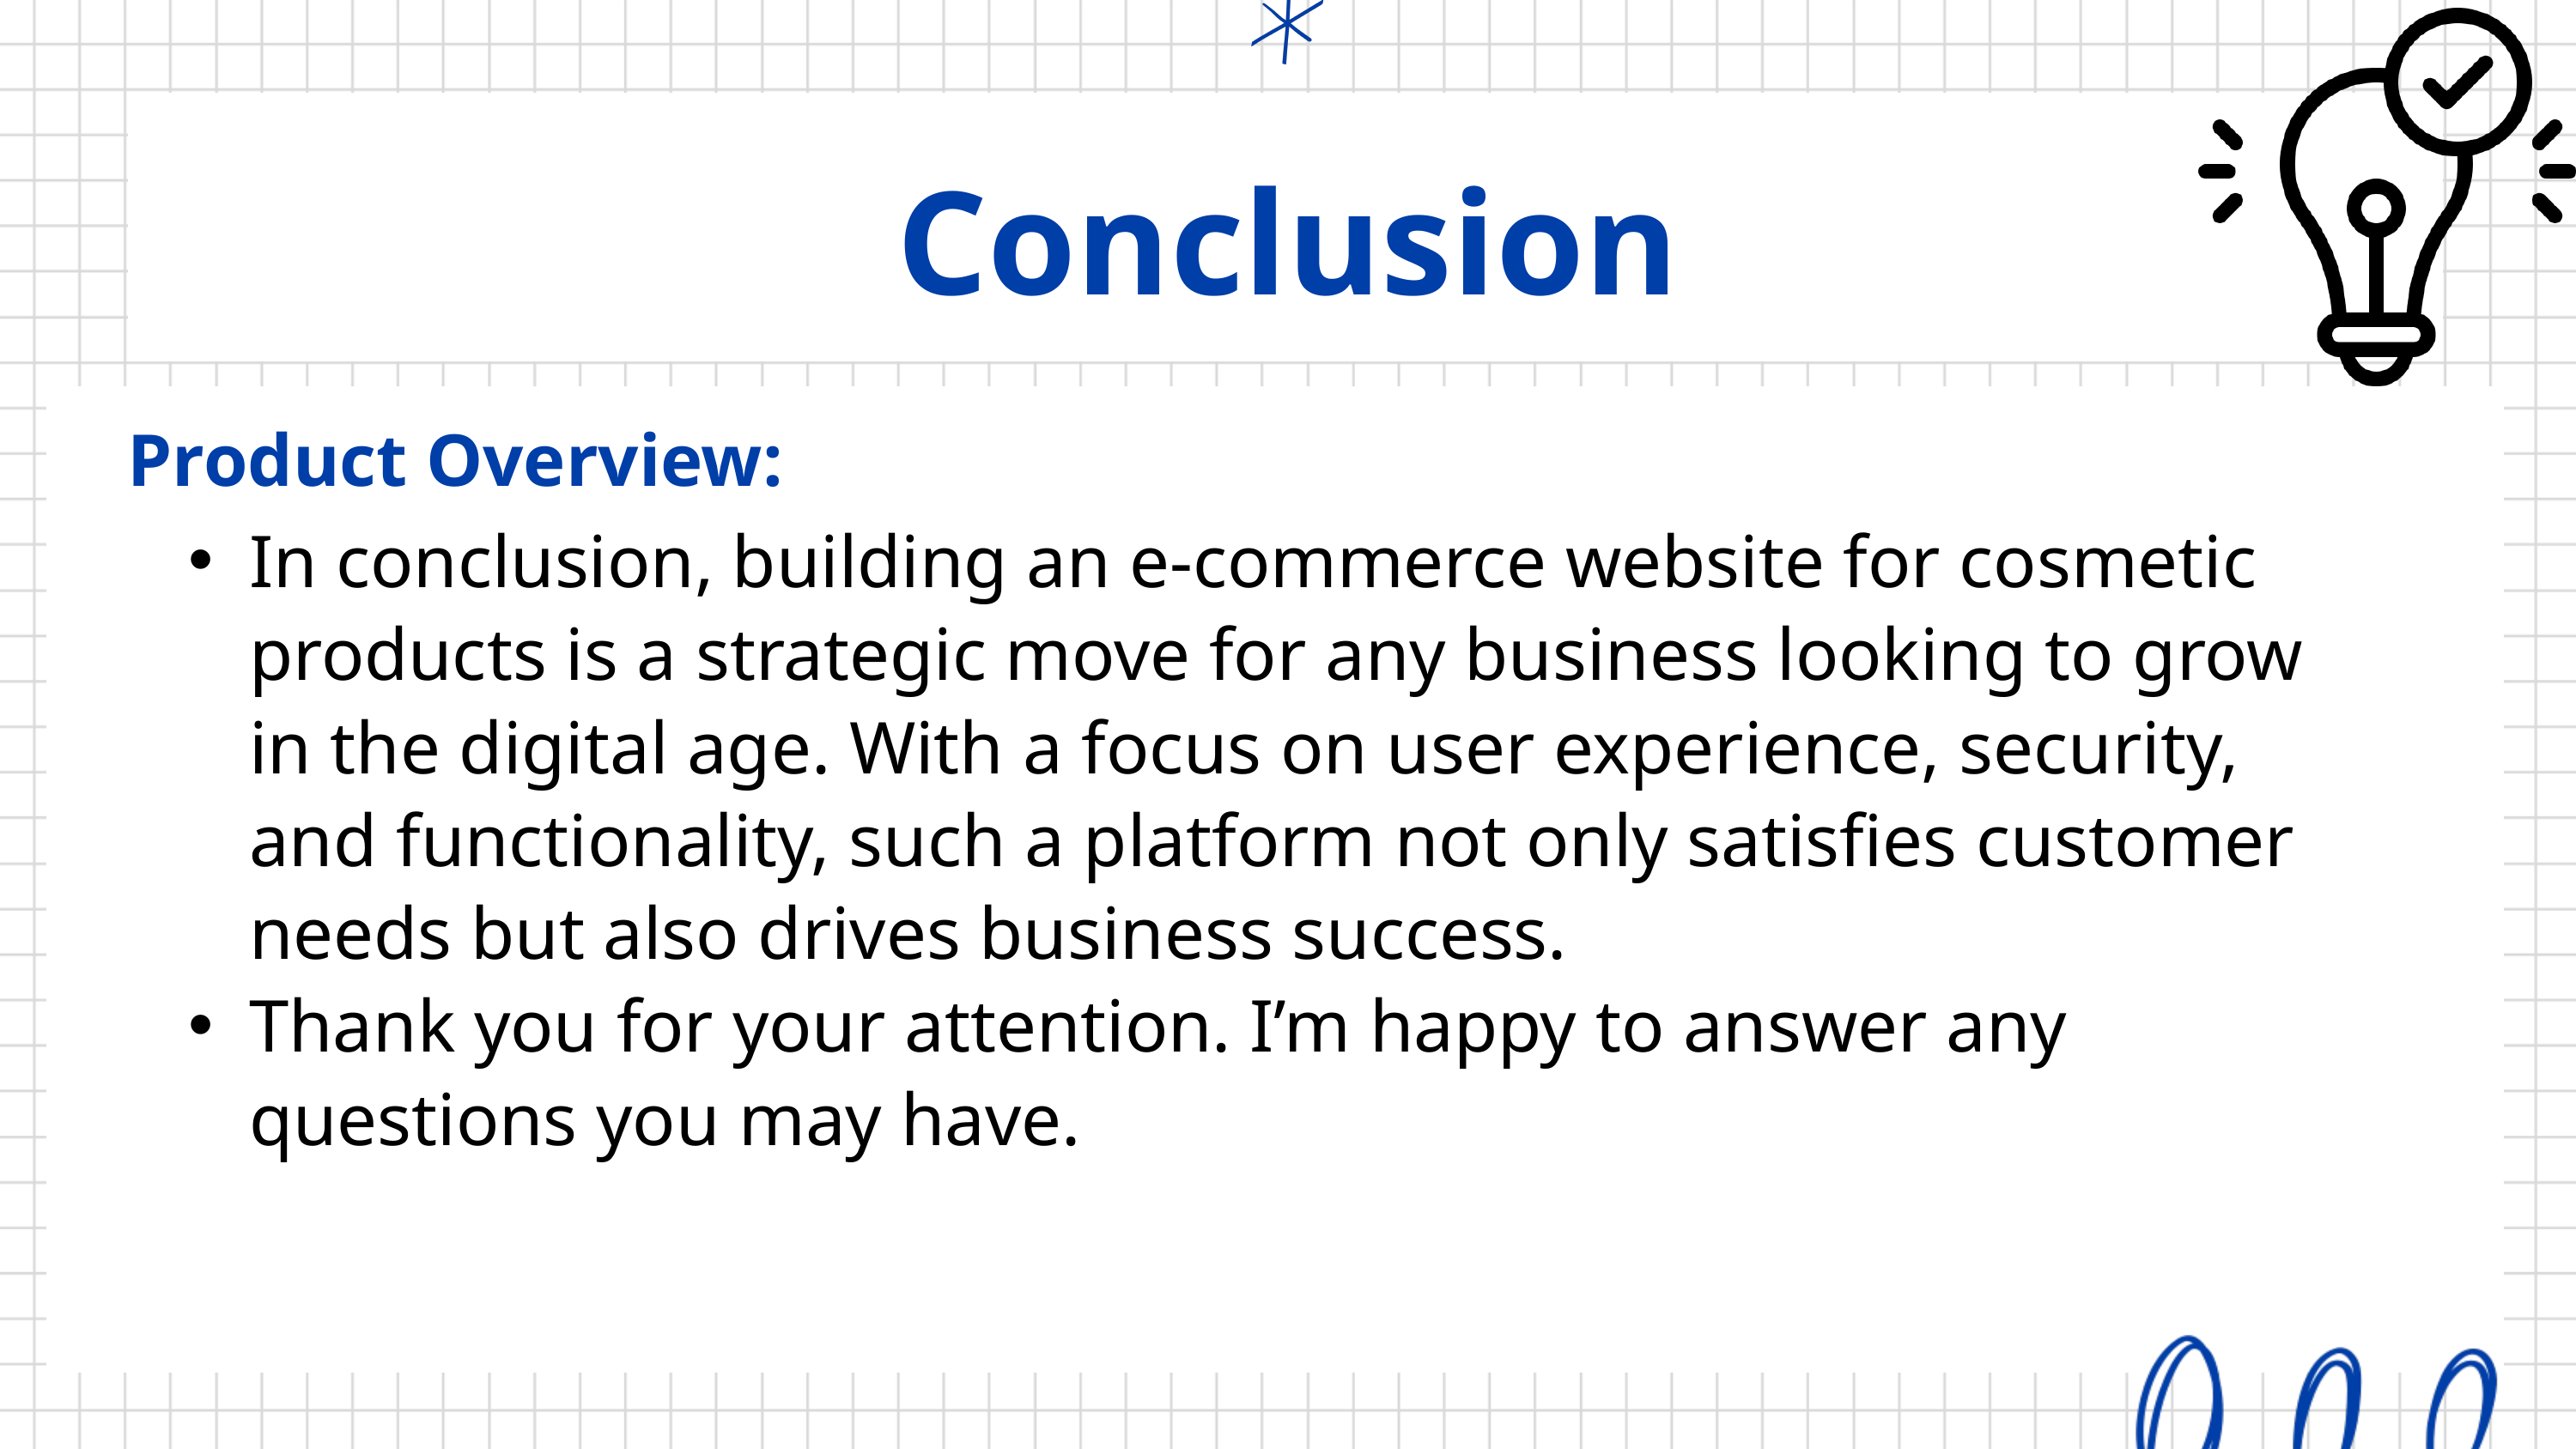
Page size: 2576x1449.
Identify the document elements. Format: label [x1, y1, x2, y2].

text_box [127, 415, 2342, 1246]
text_box [1249, 0, 1324, 70]
text_box [127, 92, 2444, 361]
text_box [1965, 1334, 2576, 1449]
text_box [2198, 8, 2576, 386]
text_box [0, 0, 2576, 1449]
text_box [46, 385, 2505, 1373]
